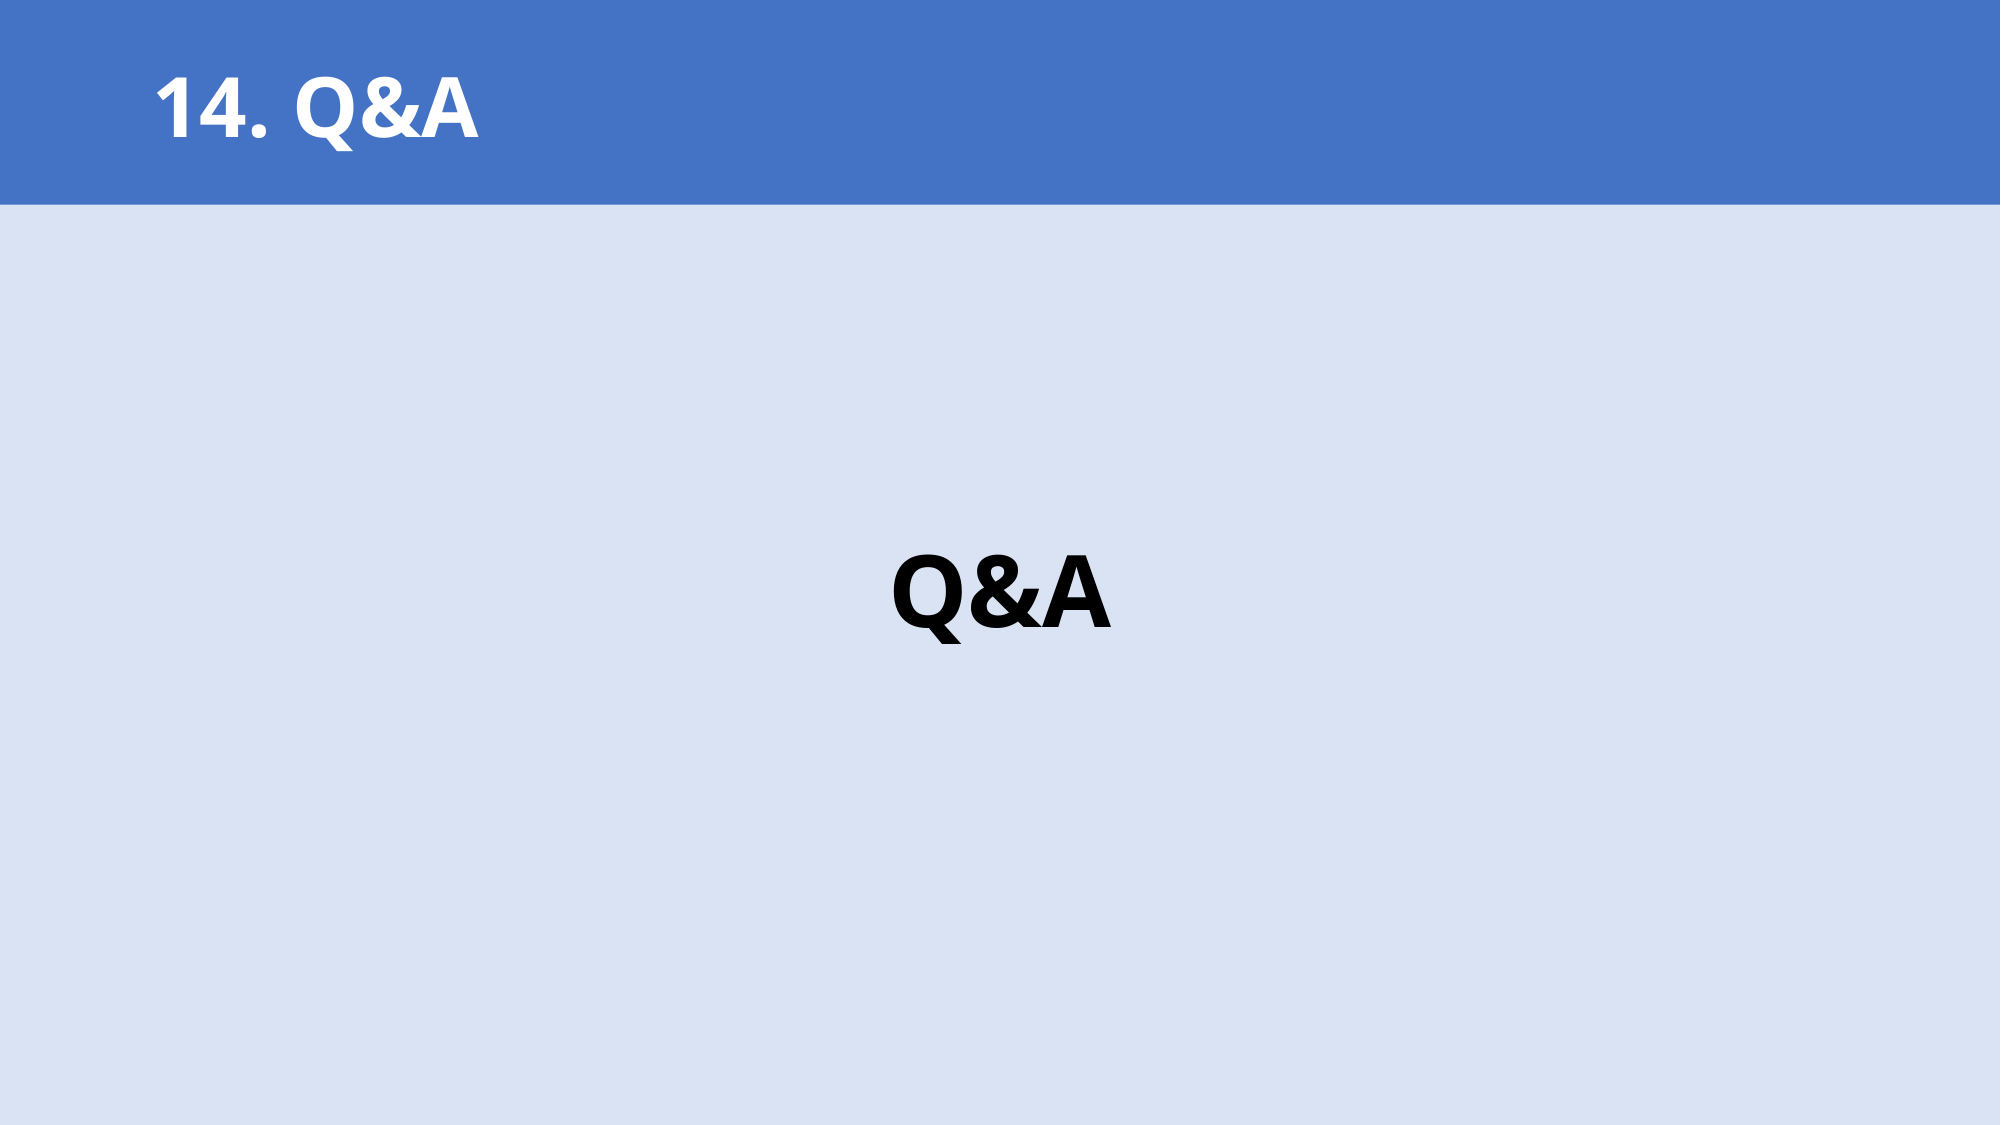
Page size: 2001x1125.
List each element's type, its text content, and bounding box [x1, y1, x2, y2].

list Q&A [137, 232, 1863, 1014]
title 14. Q&A [137, 1, 1863, 220]
